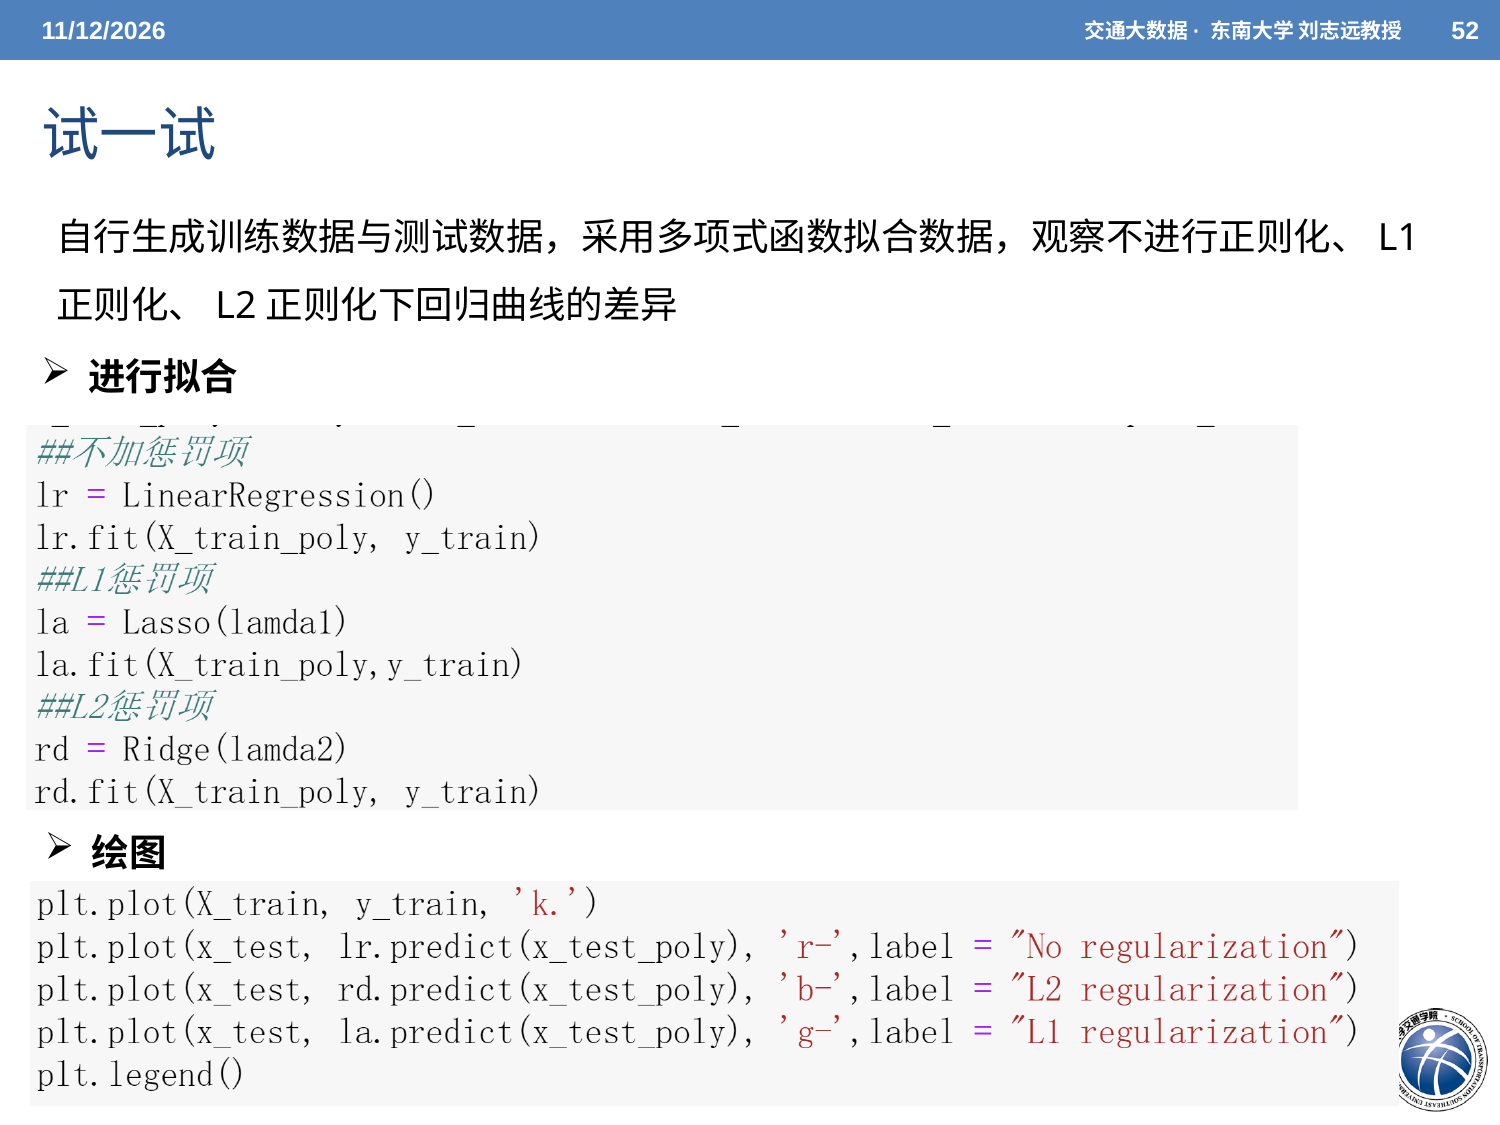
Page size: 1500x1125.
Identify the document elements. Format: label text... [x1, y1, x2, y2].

picture [26, 424, 1298, 810]
title 试一试 [26, 72, 1377, 193]
text_box 自行生成训练数据与测试数据，采用多项式函数拟合数据，观察不进行正则化、L1正则化、L2正则化下回归曲线的差异 [41, 183, 1437, 334]
slide_number 52 [1436, 2, 1500, 58]
footer 交通大数据· 东南大学 刘志远教授 [624, 2, 1418, 58]
picture [29, 881, 1489, 1112]
text_box 进行拟合 [26, 345, 777, 406]
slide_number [26, 2, 502, 58]
text_box 绘图 [30, 821, 781, 880]
